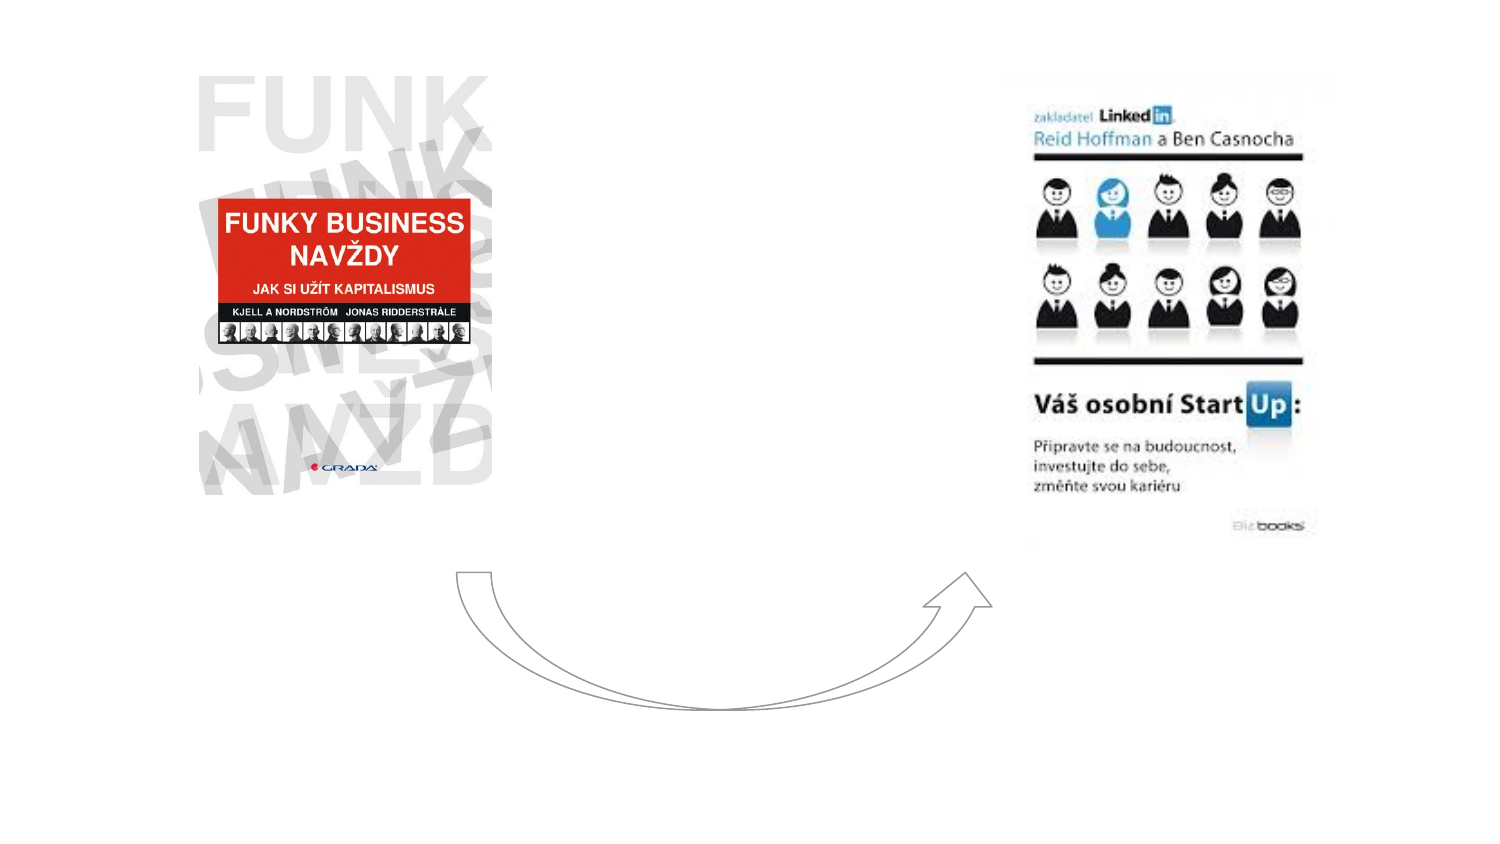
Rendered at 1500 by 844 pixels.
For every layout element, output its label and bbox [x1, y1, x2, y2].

text_box [456, 572, 992, 711]
picture [999, 76, 1339, 558]
picture [198, 76, 492, 495]
